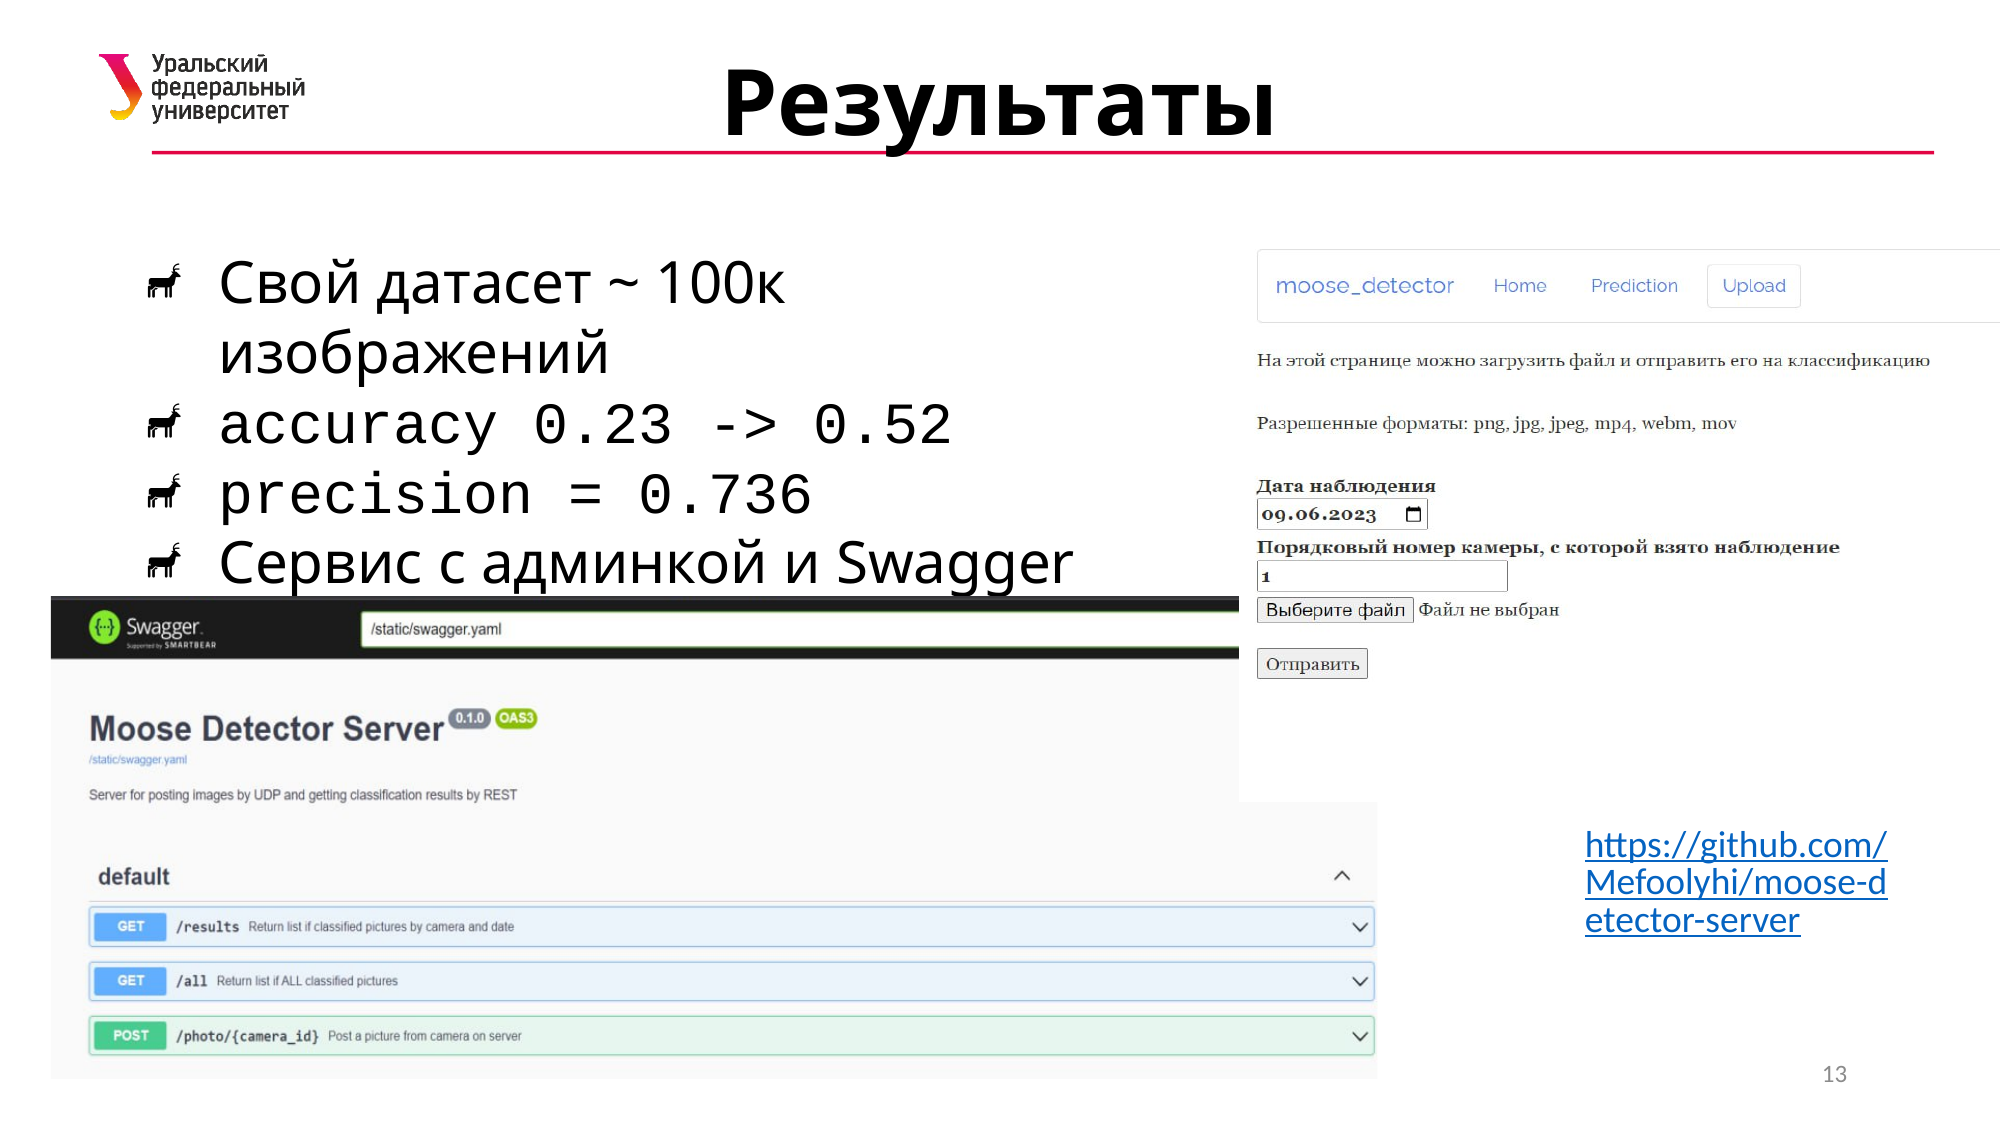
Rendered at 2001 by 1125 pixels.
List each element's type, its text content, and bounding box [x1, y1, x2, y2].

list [98, 52, 320, 124]
slide_number 13 [1412, 1042, 1863, 1103]
picture [143, 260, 185, 301]
text_box Свой датасет ~ 100к изображений accuracy 0.23 -> 0.52 precision = 0.736 Сервис с админкой и Swagger [128, 238, 1205, 596]
picture [143, 470, 185, 511]
picture [143, 400, 185, 441]
picture [143, 539, 185, 581]
picture [50, 249, 2000, 1079]
text_box [1836, 150, 1935, 155]
text_box https://github.com/Mefoolyhi/moose-detector-server [1570, 812, 1918, 873]
text_box Результаты [164, 36, 1836, 161]
text_box [151, 150, 164, 155]
